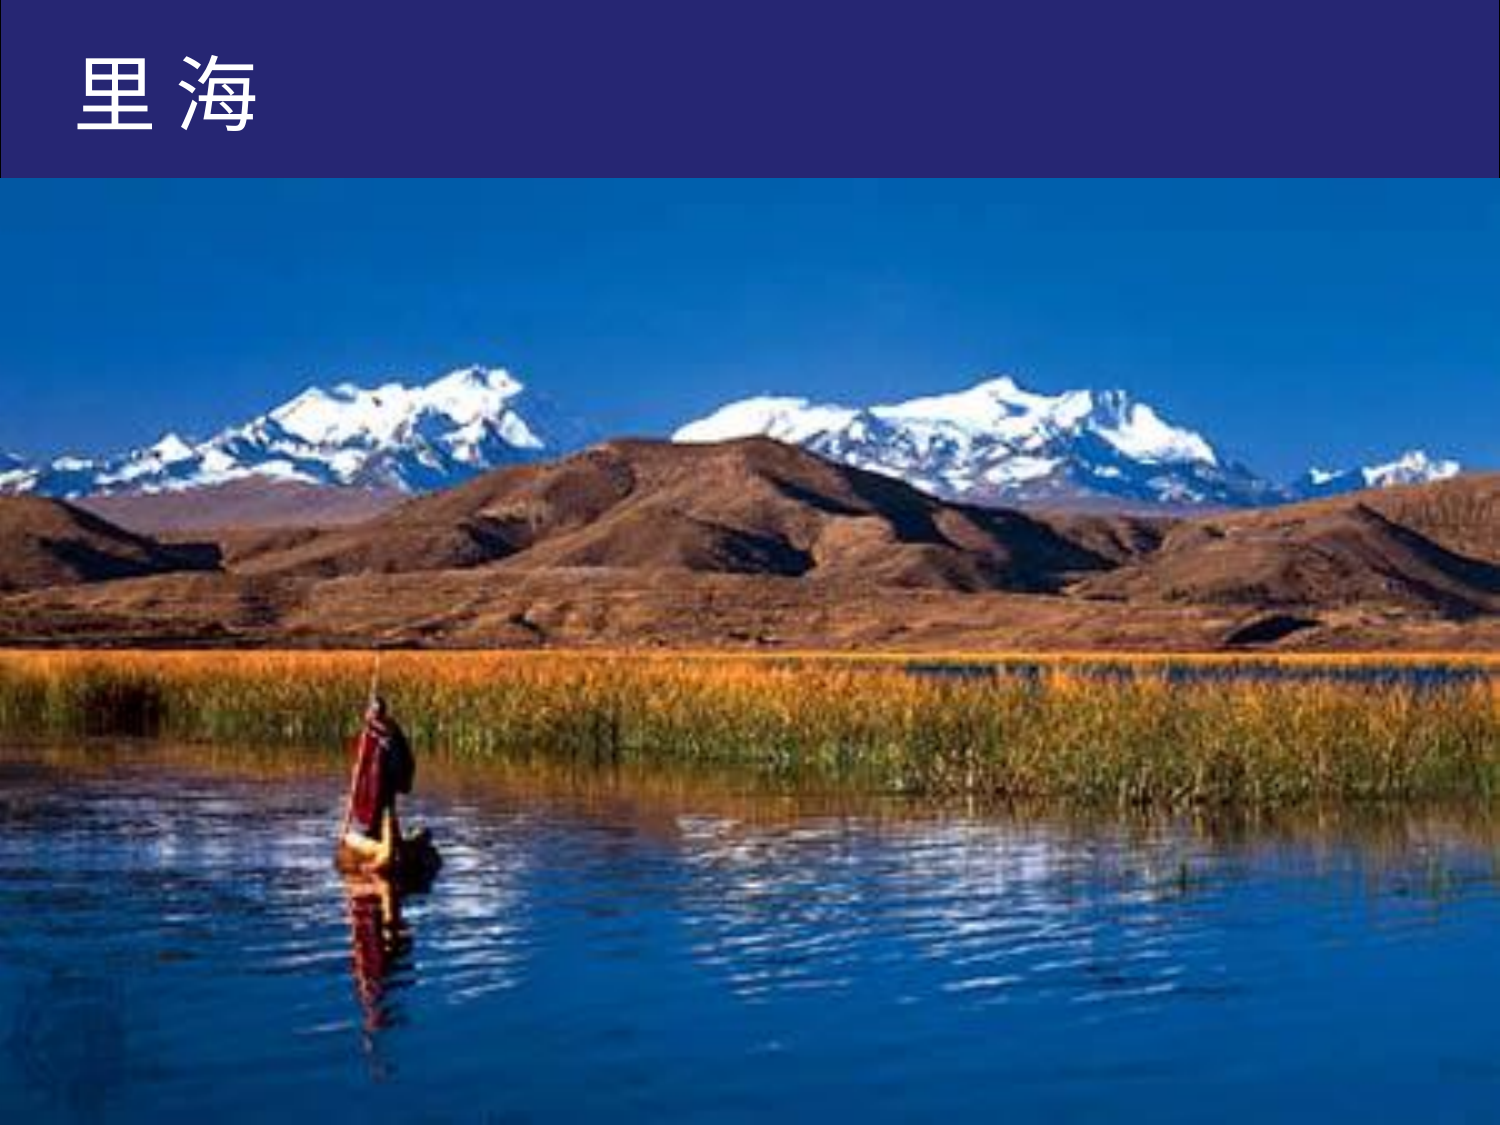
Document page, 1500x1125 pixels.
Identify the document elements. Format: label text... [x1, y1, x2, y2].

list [0, 178, 1500, 1125]
text_box 里 海 [58, 35, 563, 150]
text_box [0, 0, 1500, 178]
